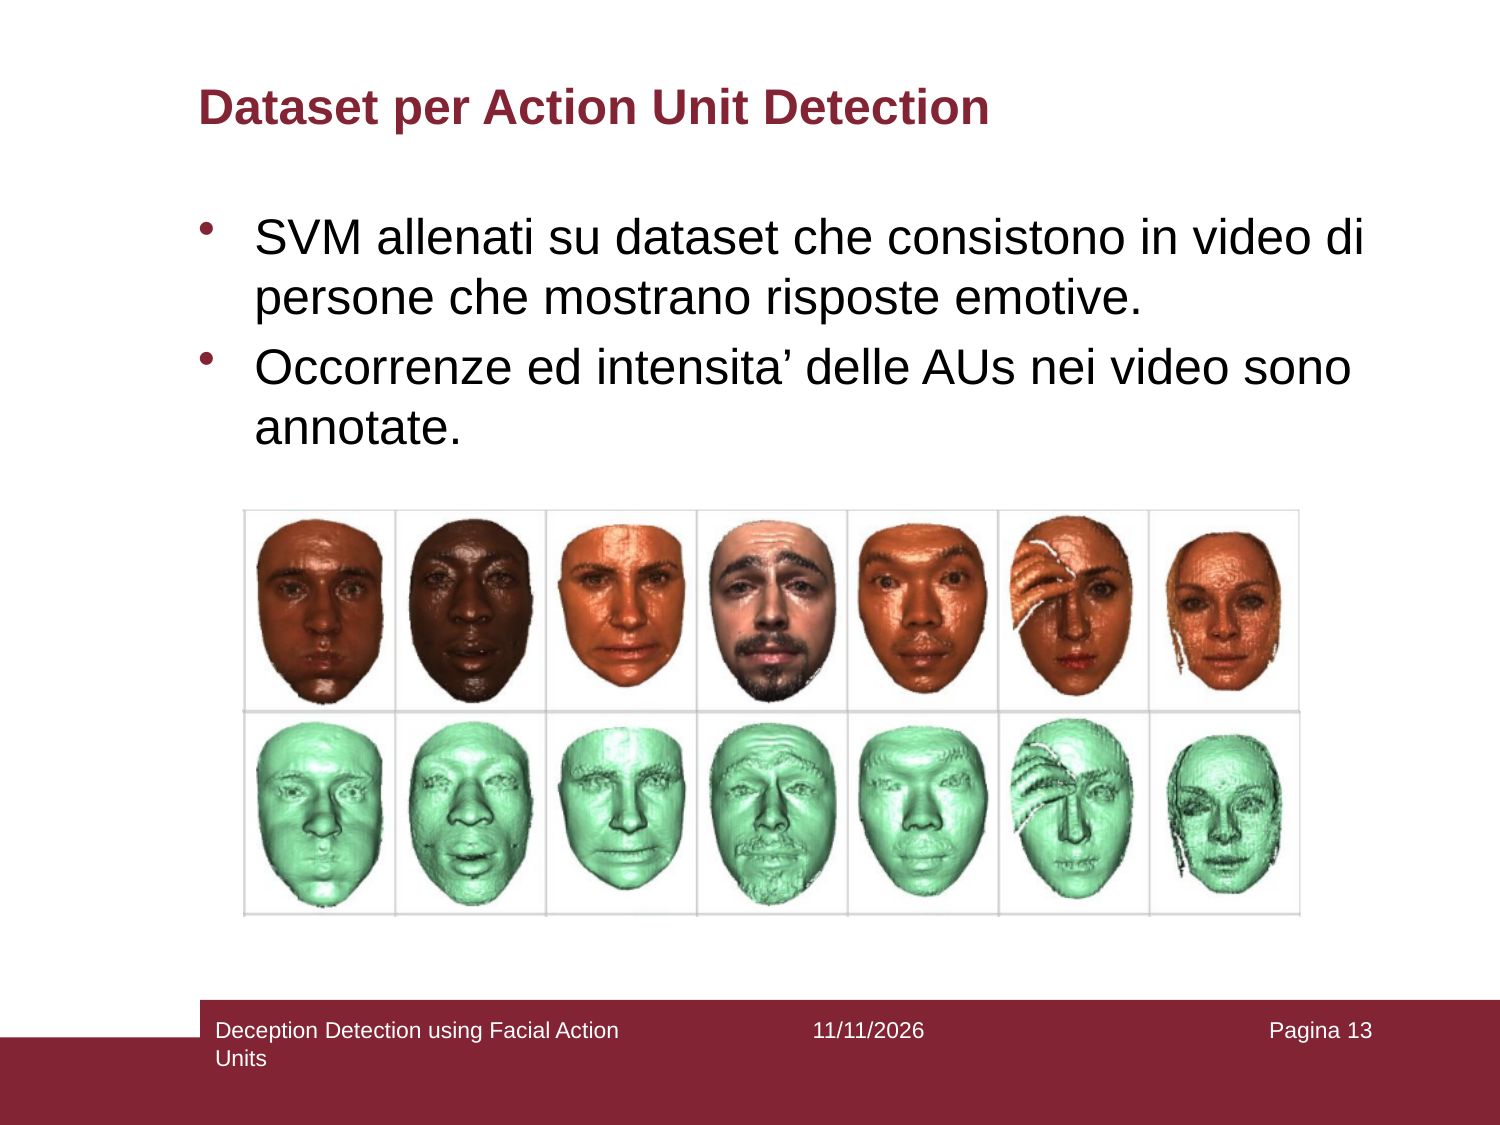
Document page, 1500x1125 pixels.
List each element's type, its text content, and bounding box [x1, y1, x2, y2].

slide_number Pagina 13 [1074, 1008, 1388, 1084]
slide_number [712, 1008, 1025, 1084]
list SVM allenati su dataset che consistono in video di persone che mostrano risposte emotive. Occorrenze ed intensita’ delle AUs nei video sono annotate. [183, 197, 1424, 917]
picture [242, 507, 1302, 917]
title Dataset per Action Unit Detection [183, 67, 1424, 150]
footer Deception Detection using Facial Action Units [200, 1008, 675, 1084]
